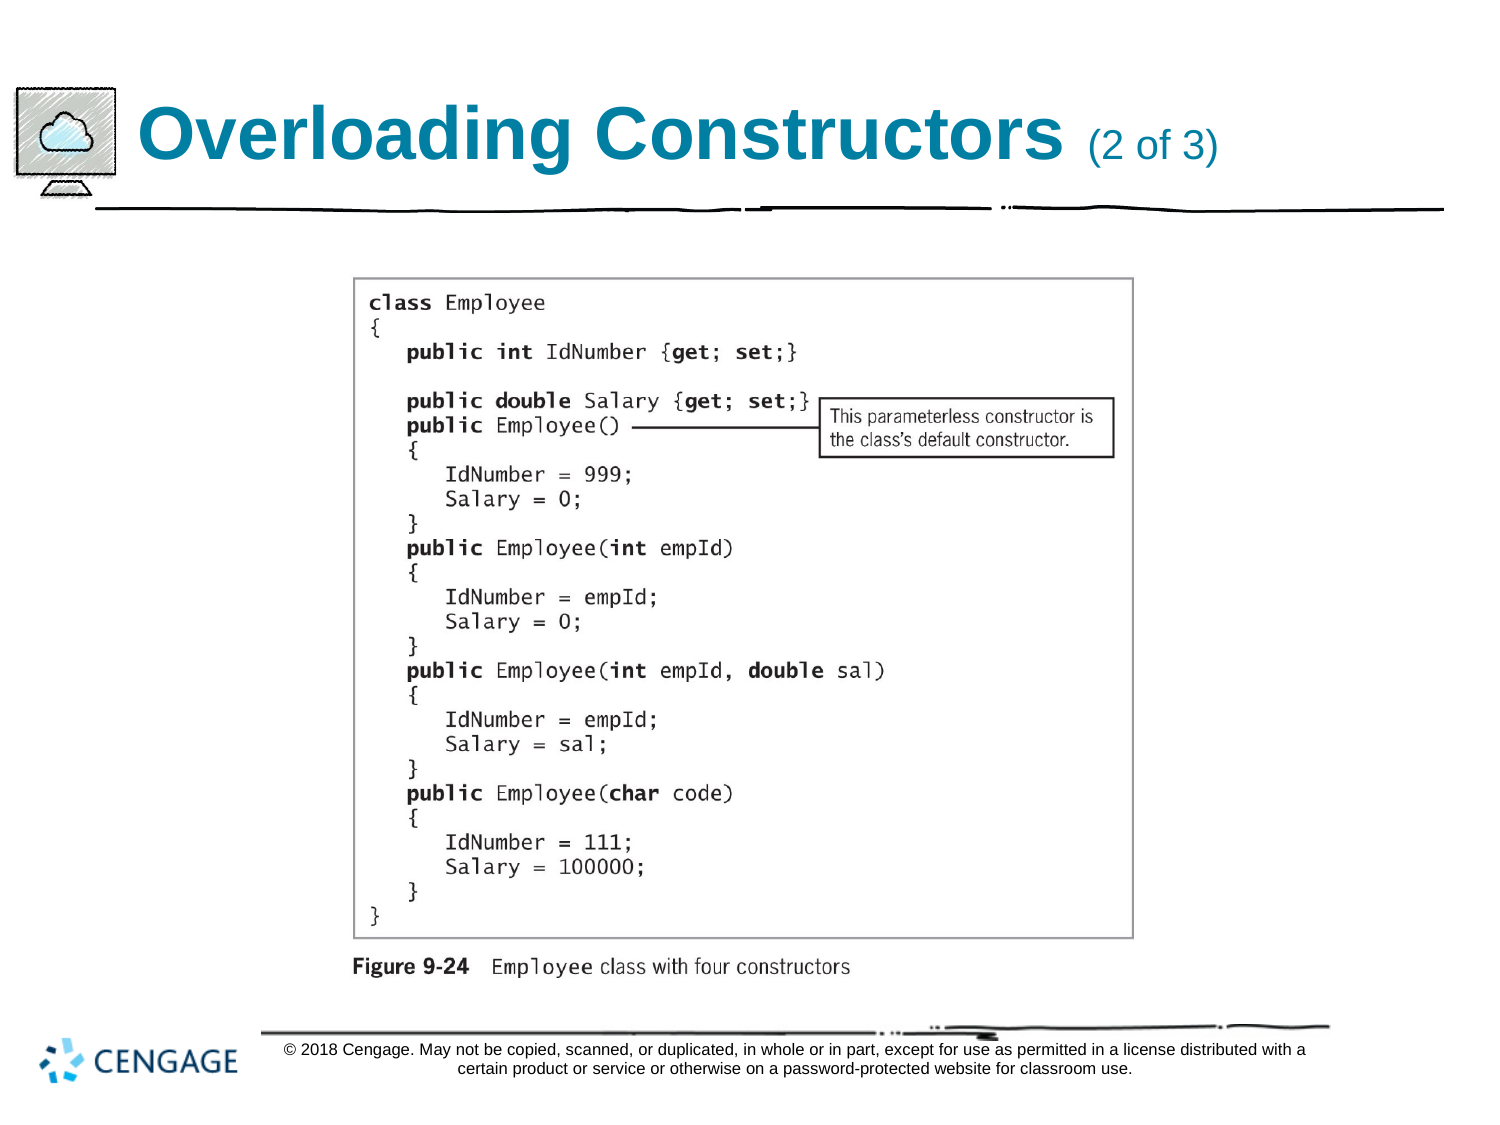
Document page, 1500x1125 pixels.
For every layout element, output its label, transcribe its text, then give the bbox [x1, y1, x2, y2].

picture [95, 205, 1444, 213]
picture [19, 1024, 250, 1096]
picture [13, 86, 117, 201]
title Overloading Constructors (2 of 3) [137, 84, 1430, 175]
picture [261, 1024, 1331, 1040]
list © 2018 Cengage. May not be copied, scanned, or duplicated, in whole or in part, except for use as permitted in a license distributed with a certain product or service or otherwise on a password-protected website for classroom use. [261, 1040, 1331, 1089]
picture [349, 274, 1136, 980]
